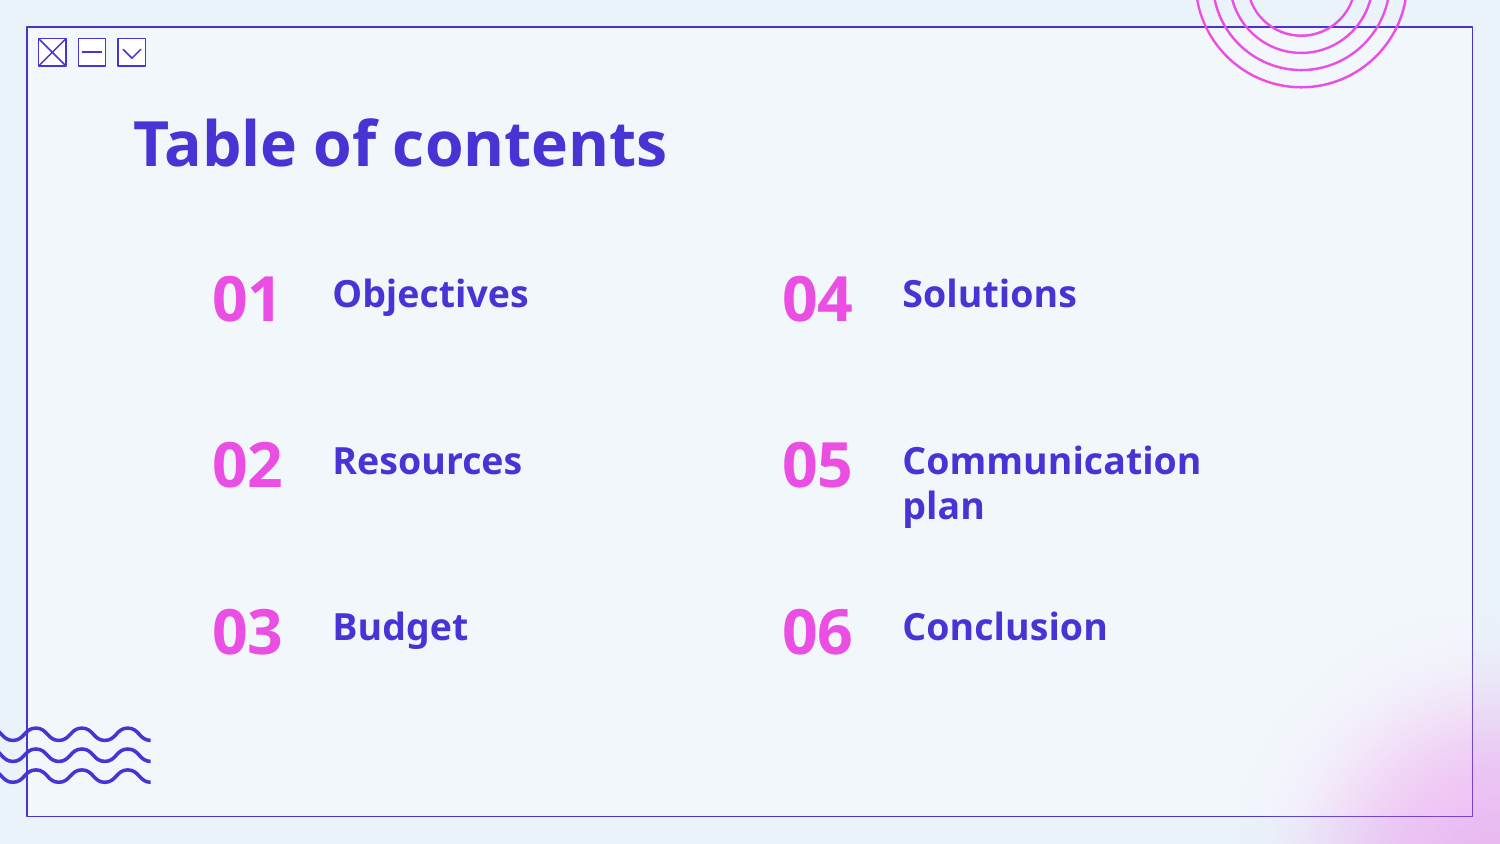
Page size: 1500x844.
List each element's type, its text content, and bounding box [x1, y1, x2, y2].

title 02 [197, 421, 317, 504]
subtitle Conclusion [887, 588, 1303, 671]
subtitle Resources [317, 421, 733, 504]
subtitle Communication plan [887, 421, 1303, 504]
subtitle Objectives [317, 255, 733, 338]
title 04 [767, 255, 887, 338]
title 05 [767, 421, 887, 504]
subtitle Budget [317, 588, 733, 671]
title 06 [767, 588, 887, 671]
subtitle Solutions [887, 255, 1303, 338]
title 01 [197, 255, 317, 338]
title 03 [197, 588, 317, 671]
title Table of contents [118, 88, 1382, 183]
